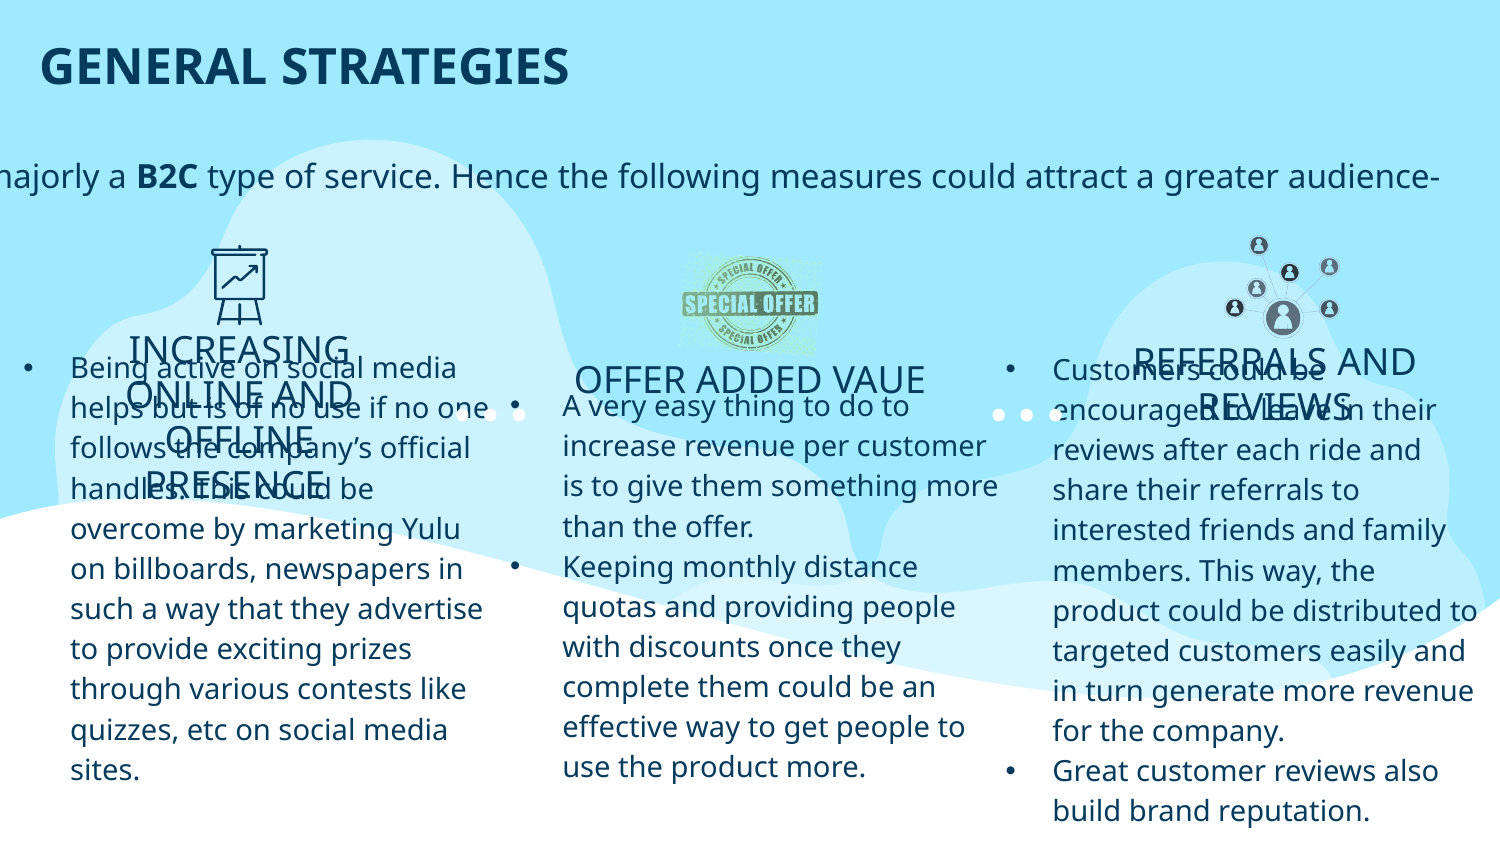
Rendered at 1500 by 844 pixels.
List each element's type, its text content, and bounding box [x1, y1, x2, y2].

title OFFER ADDED VAUE [539, 340, 961, 422]
text_box Yulu is majorly a B2C type of service. Hence the following measures could attract a greater audience- [0, 147, 1458, 203]
title GENERAL STRATEGIES [24, 19, 1290, 114]
picture [681, 256, 818, 351]
subtitle A very easy thing to do to increase revenue per customer is to give them something more than the offer. Keeping monthly distance quotas and providing people with discounts once they complete them could be an effective way to get people to use the product more. [472, 514, 1016, 824]
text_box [453, 408, 528, 422]
title REFERRALS AND REVIEWS [1112, 322, 1438, 404]
subtitle Customers could be encouraged to leave in their reviews after each ride and share their referrals to interested friends and family members. This way, the product could be distributed to targeted customers easily and in turn generate more revenue for the company. Great customer reviews also build brand reputation. [990, 563, 1500, 828]
subtitle Being active on social media helps but is of no use if no one follows the company’s official handles. This could be overcome by marketing Yulu on billboards, newspapers in such a way that they advertise to provide exciting prizes through various contests like quizzes, etc on social media sites. [8, 476, 513, 787]
title INCREASING ONLINE AND OFFLINE PRESENCE [62, 311, 417, 393]
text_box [210, 244, 269, 326]
picture [1221, 232, 1348, 341]
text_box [990, 408, 1064, 422]
